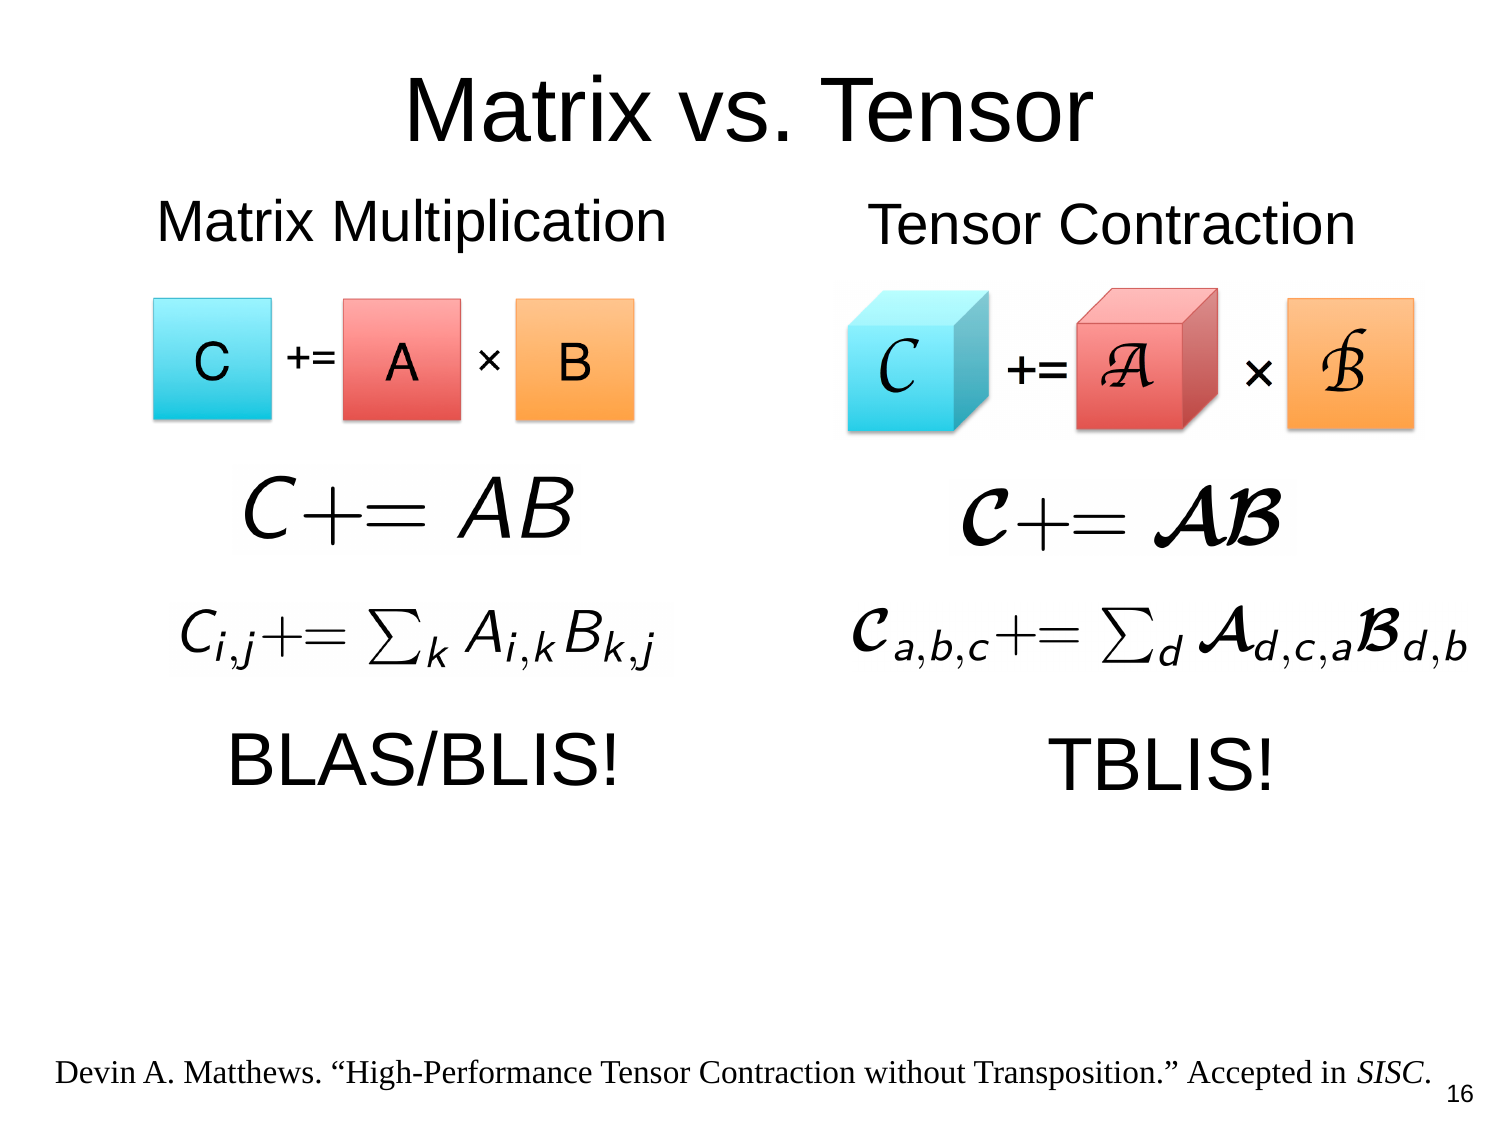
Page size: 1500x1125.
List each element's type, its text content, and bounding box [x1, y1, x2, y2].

text_box TBLIS! [1031, 708, 1309, 814]
picture [948, 479, 1297, 556]
picture [135, 280, 653, 441]
text_box Devin A. Matthews. “High-Performance Tensor Contraction without Transposition.” Accepted in SISC. [39, 1042, 1477, 1098]
picture [232, 464, 581, 556]
text_box Matrix Multiplication [140, 175, 735, 261]
text_box Tensor Contraction [852, 178, 1446, 264]
picture [169, 601, 674, 677]
text_box BLAS/BLIS! [211, 702, 666, 808]
title Matrix vs. Tensor [75, 10, 1425, 199]
picture [833, 279, 1426, 441]
picture [851, 601, 1468, 672]
slide_number 16 [1139, 1062, 1490, 1123]
